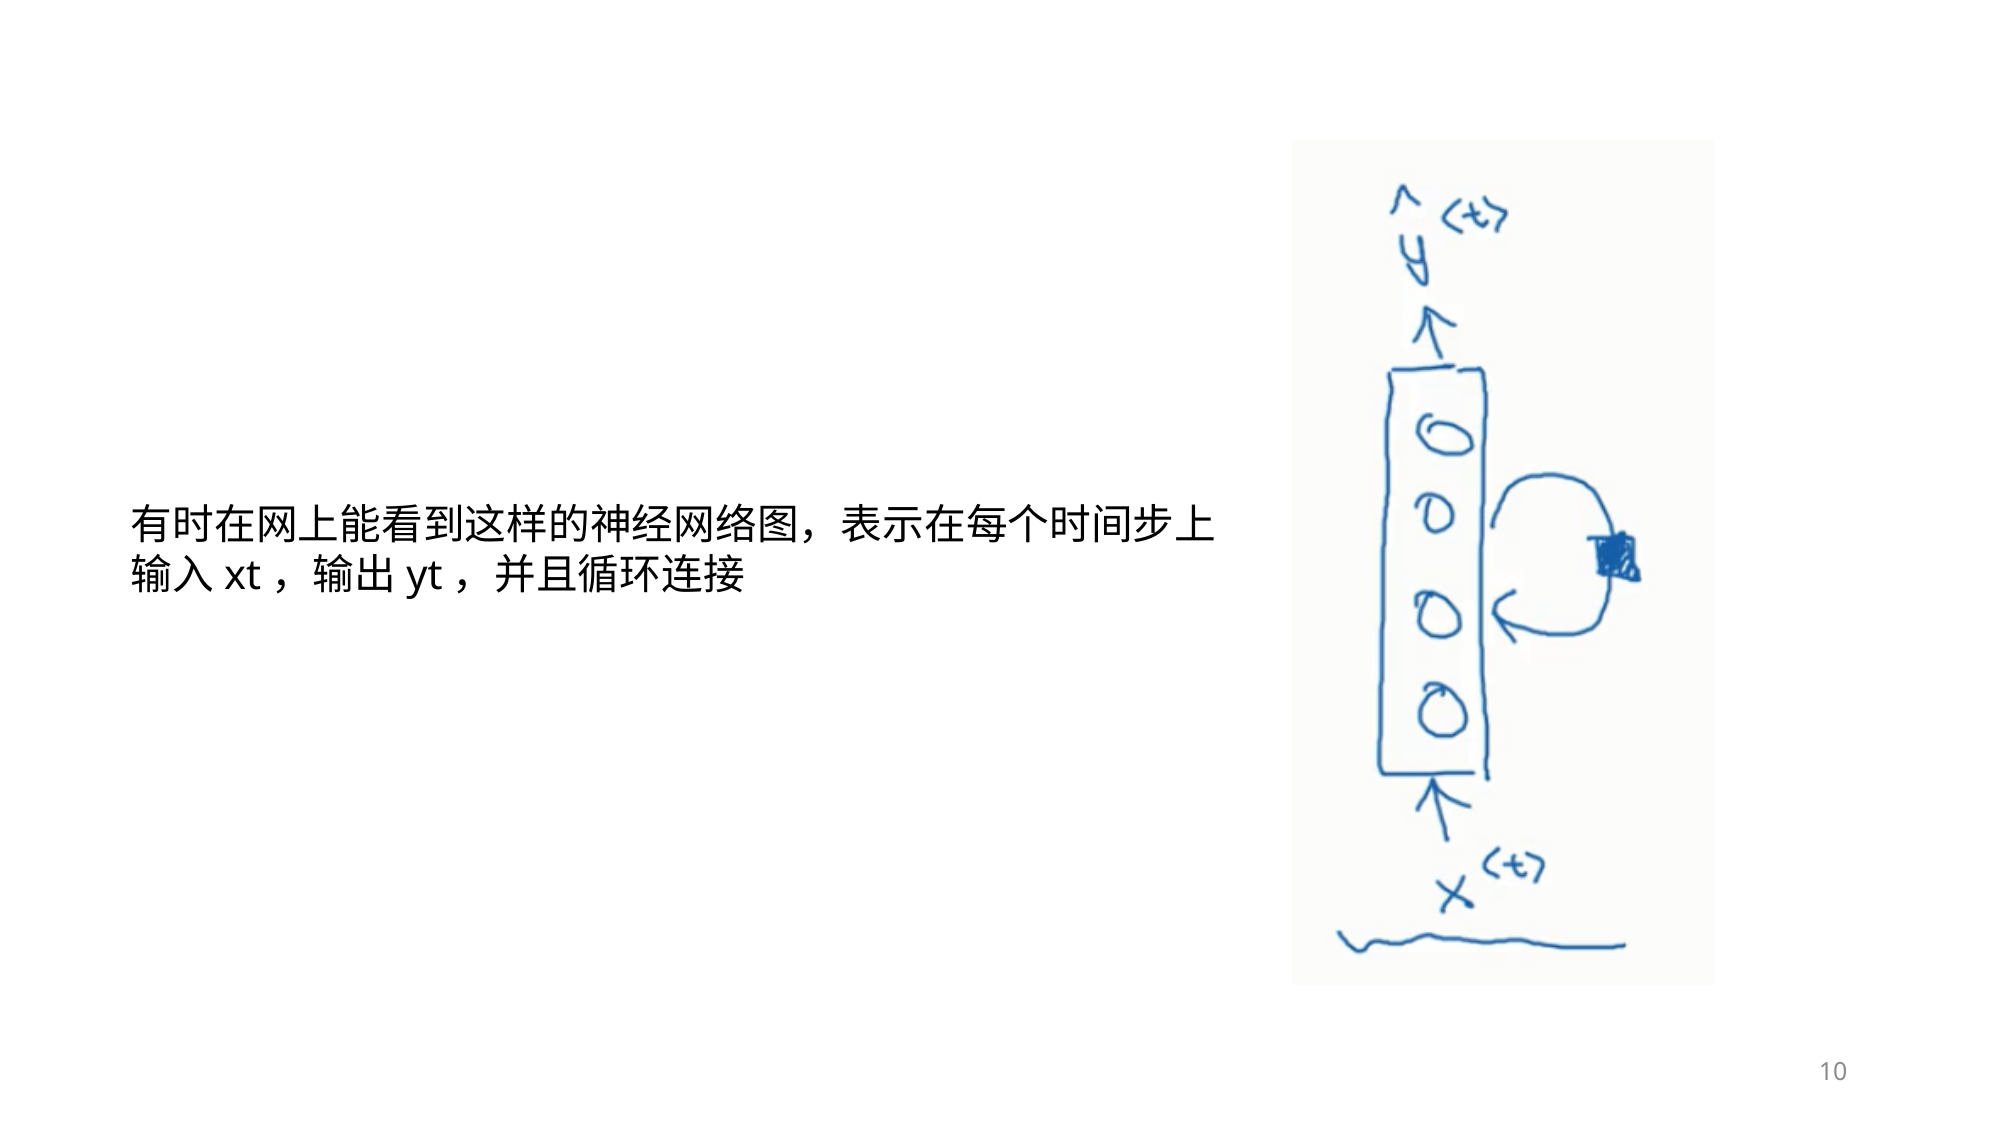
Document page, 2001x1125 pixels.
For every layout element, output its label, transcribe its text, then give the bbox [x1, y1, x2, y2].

text_box 有时在网上能看到这样的神经网络图，表示在每个时间步上输入xt，输出yt，并且循环连接 [115, 490, 1245, 605]
slide_number 10 [1412, 1042, 1863, 1103]
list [1292, 140, 1714, 985]
